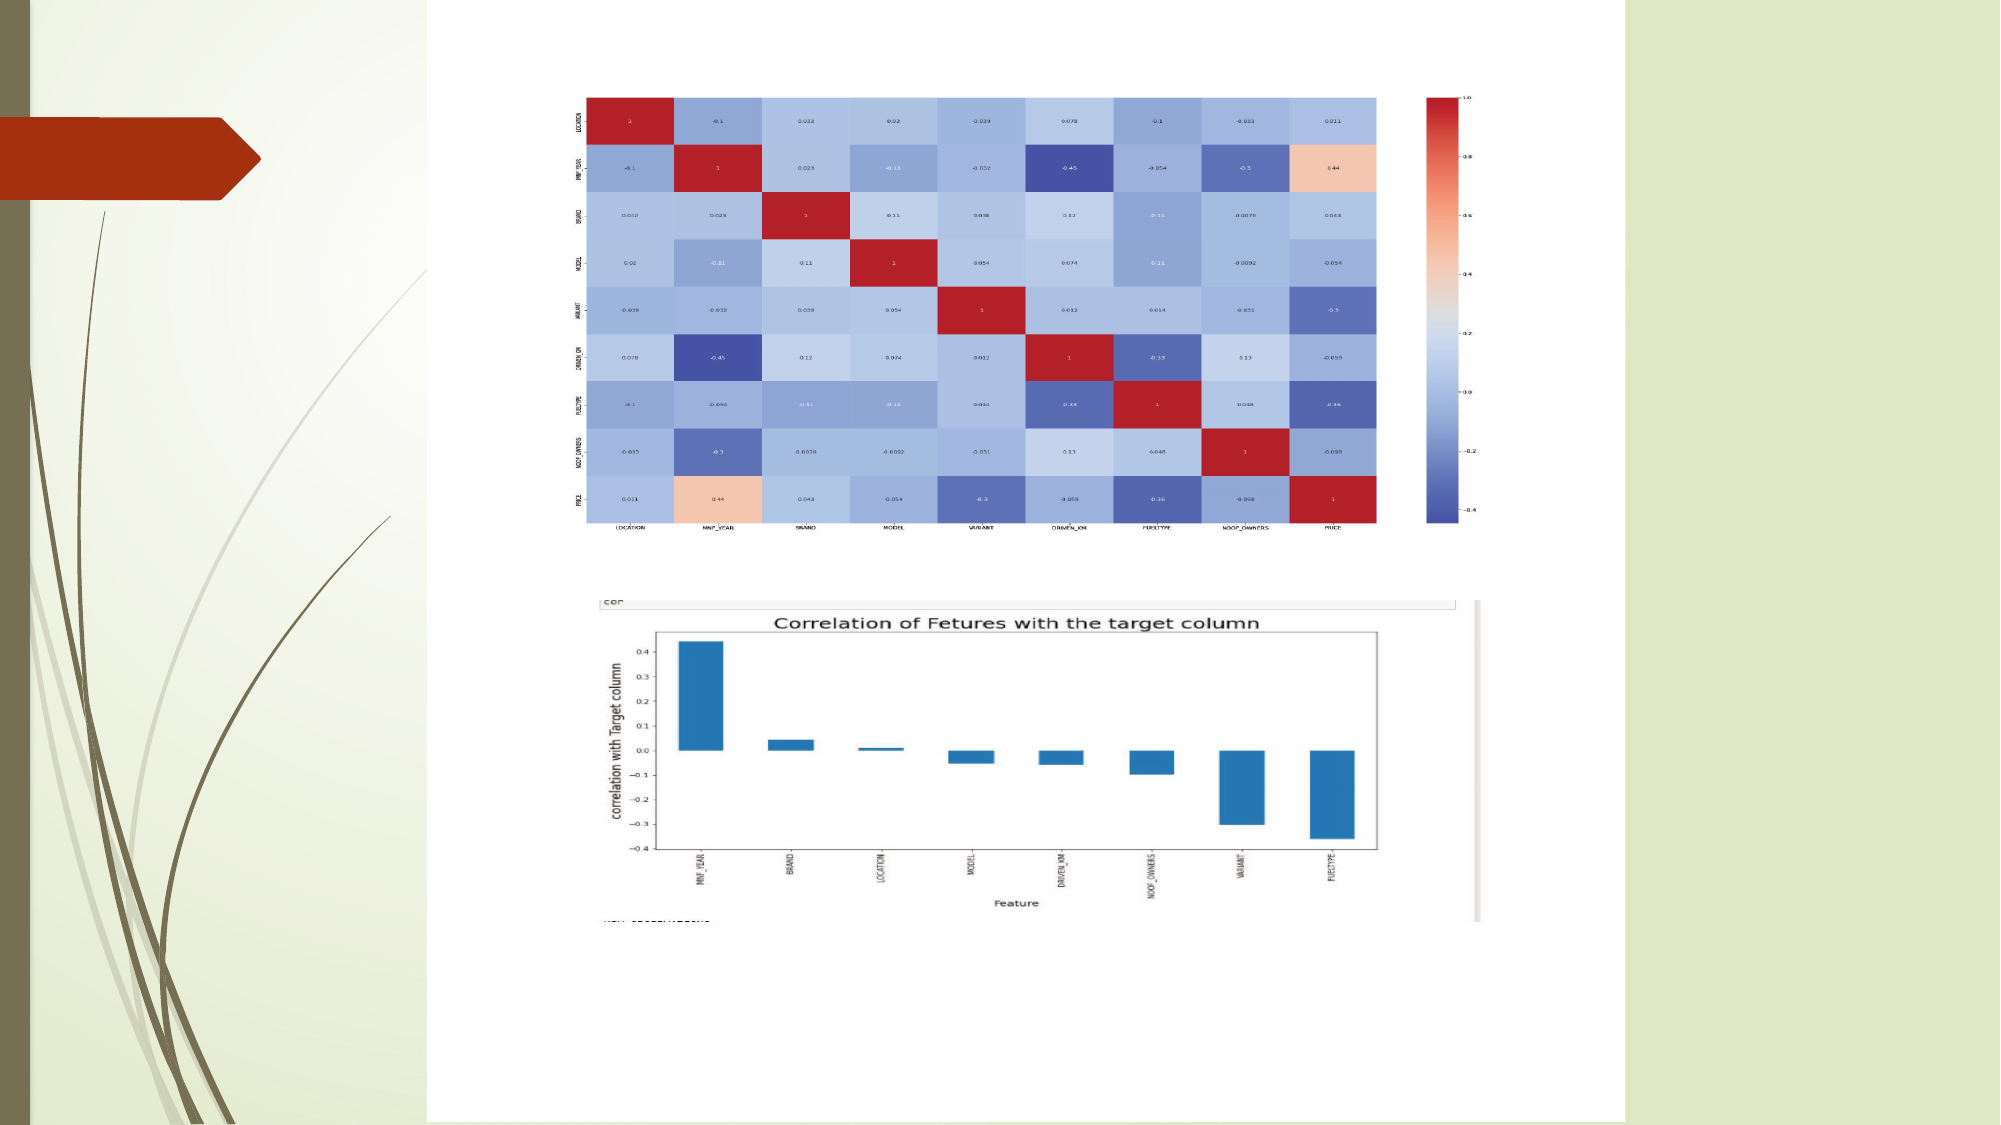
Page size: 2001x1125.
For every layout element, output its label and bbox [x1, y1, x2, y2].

text_box [426, 0, 1626, 1123]
